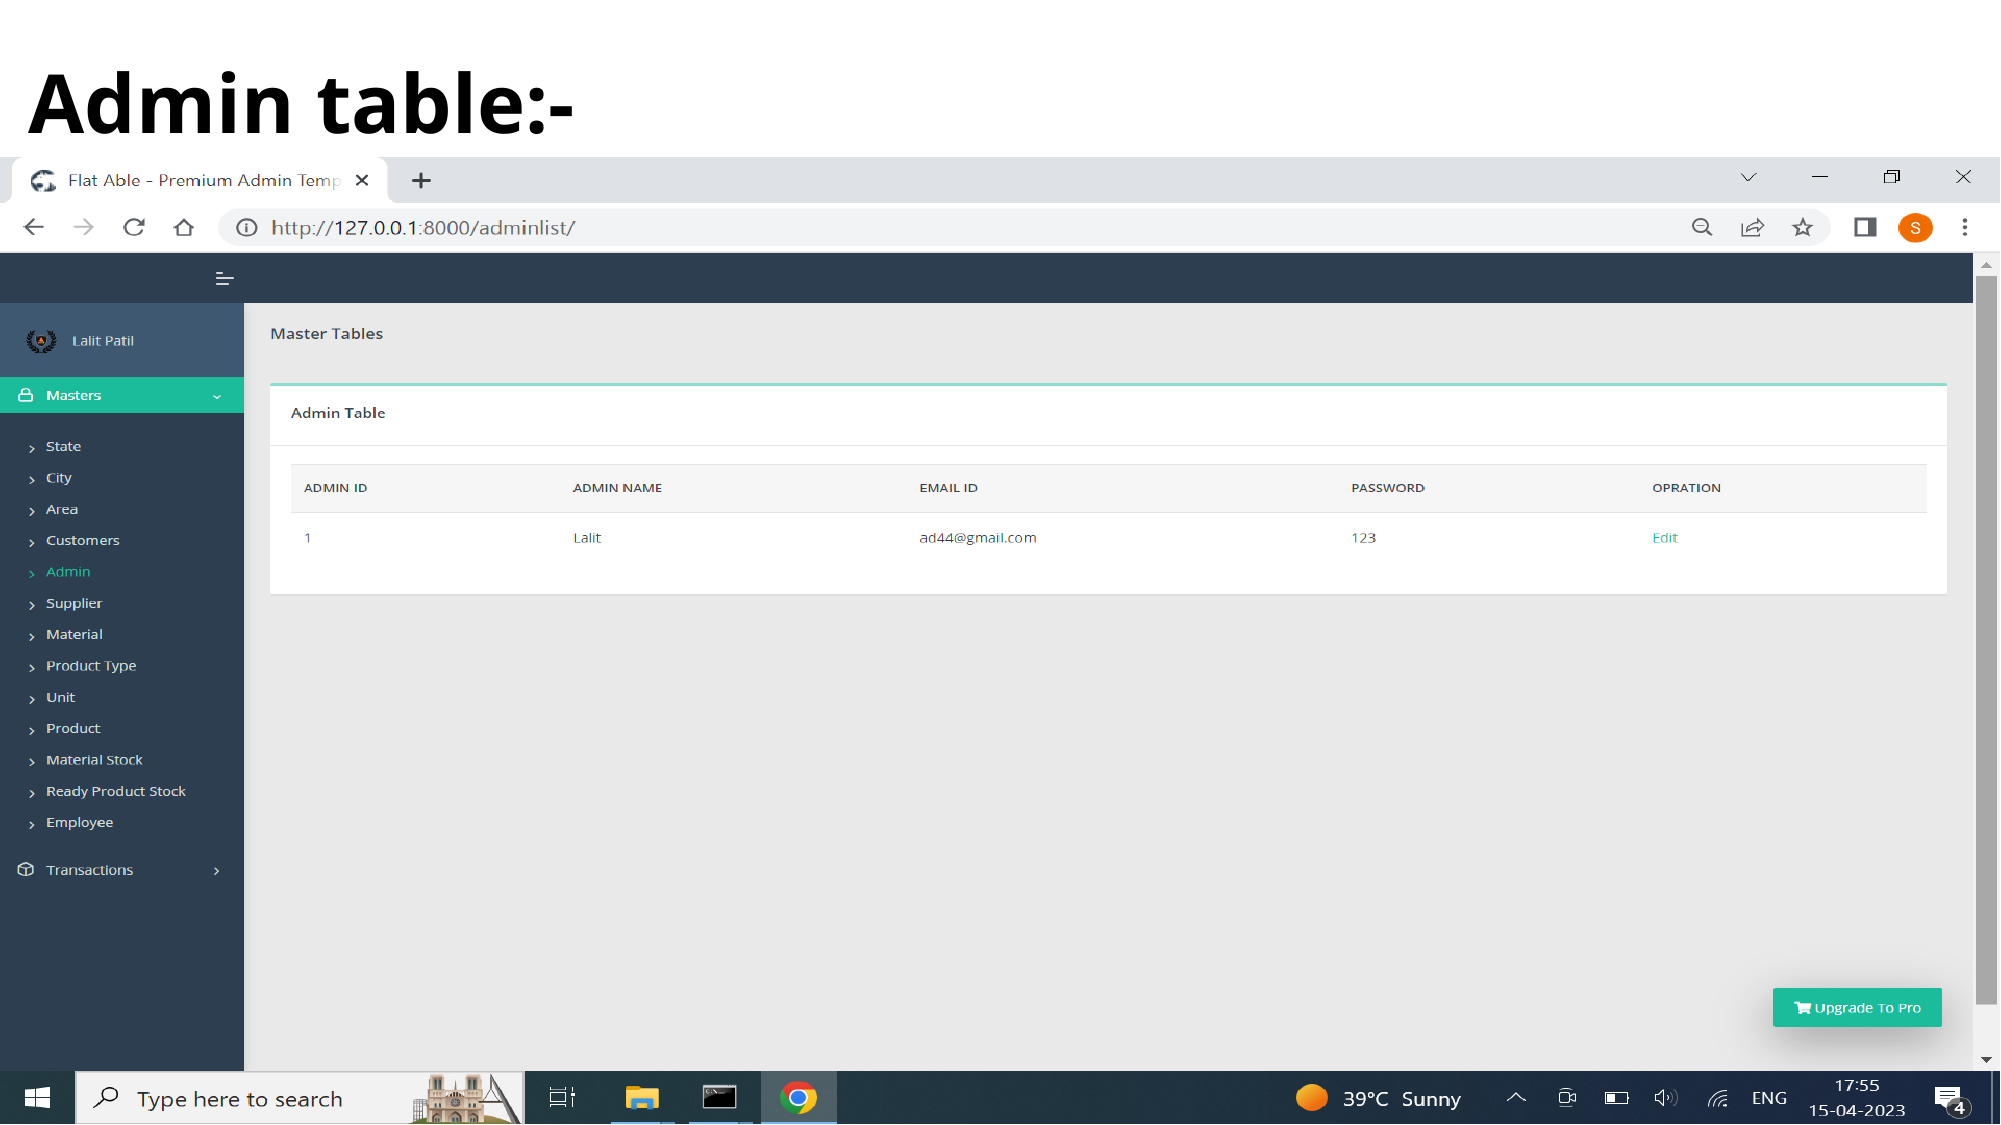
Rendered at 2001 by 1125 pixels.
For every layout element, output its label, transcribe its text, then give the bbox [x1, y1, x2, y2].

title Admin table:- [13, 55, 1965, 157]
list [0, 157, 2000, 1124]
